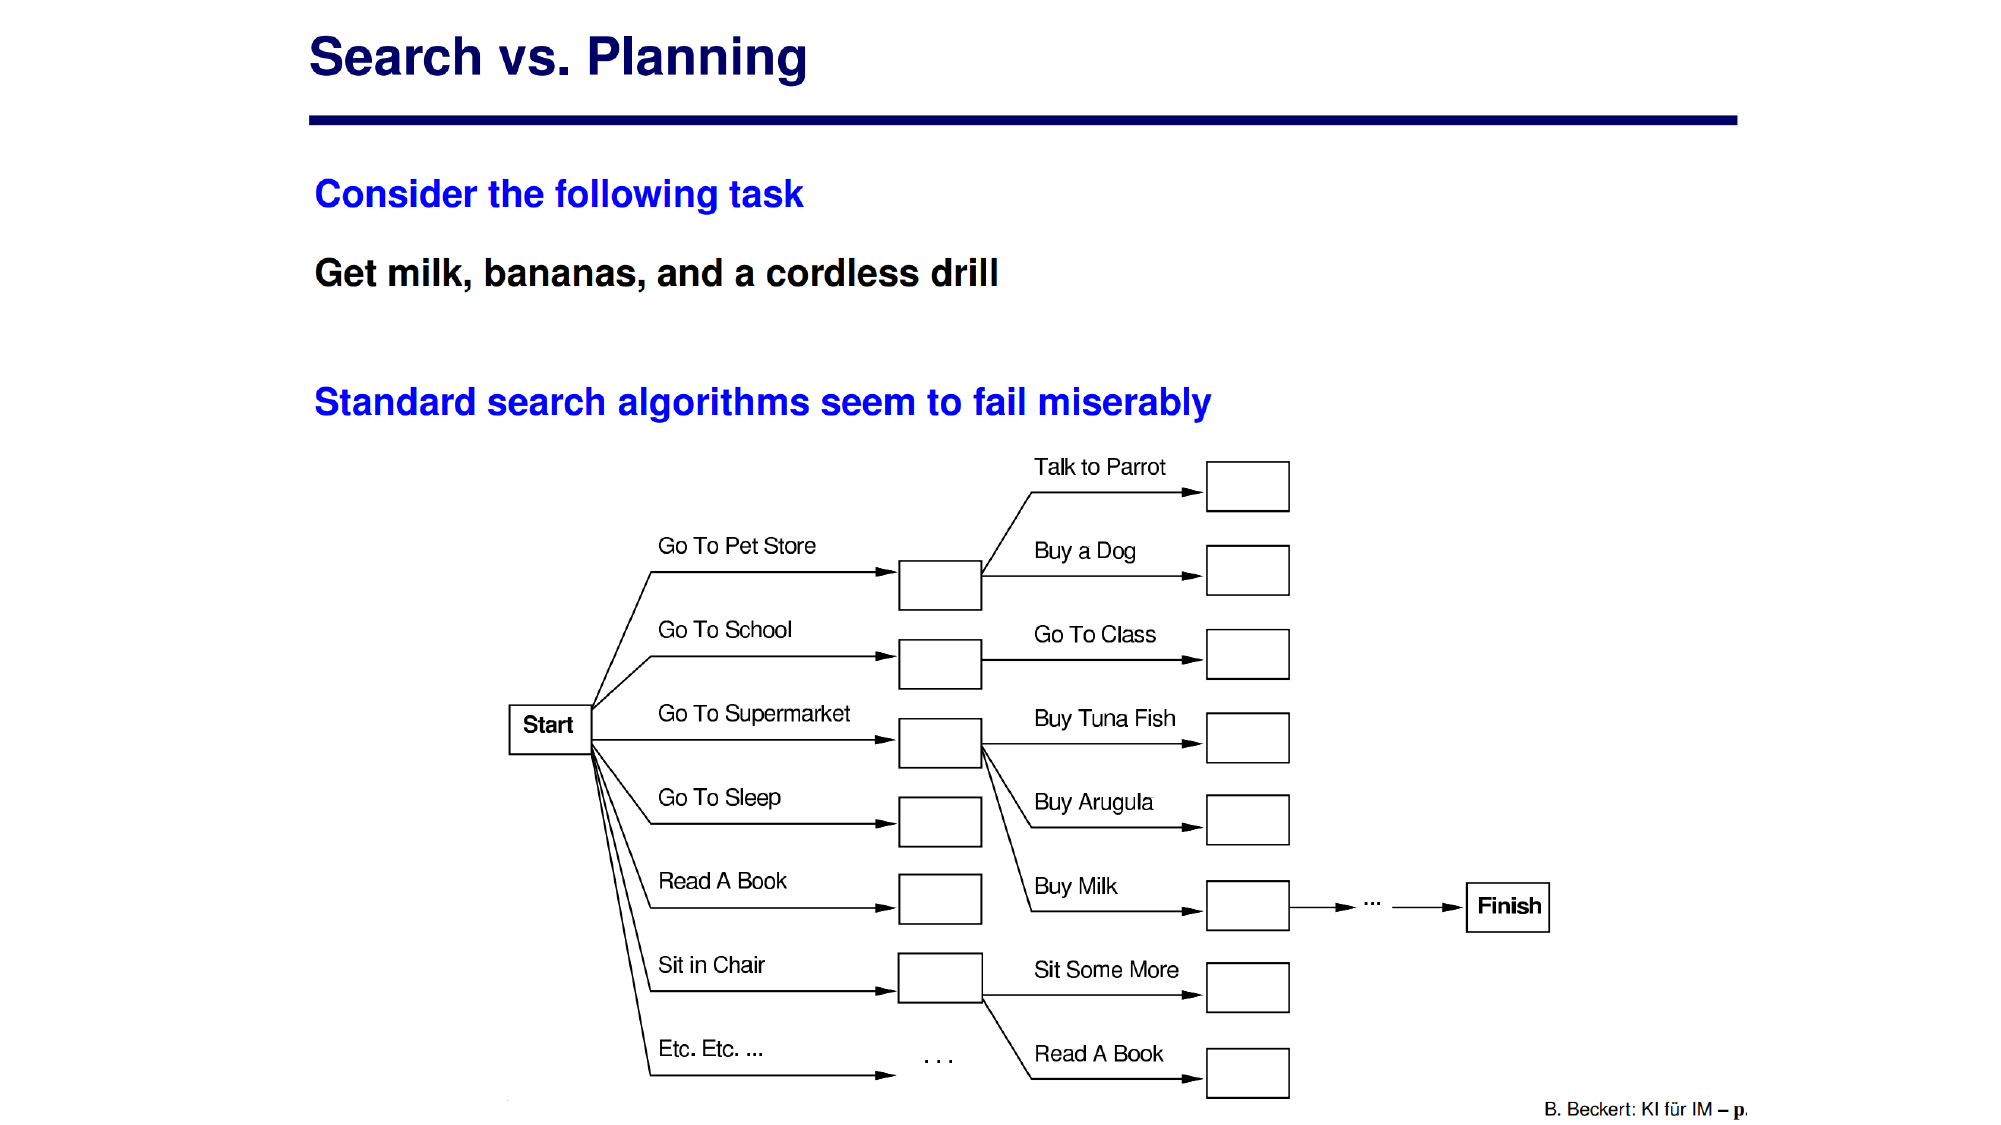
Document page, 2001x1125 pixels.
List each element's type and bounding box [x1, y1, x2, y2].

list [253, 0, 1747, 1125]
